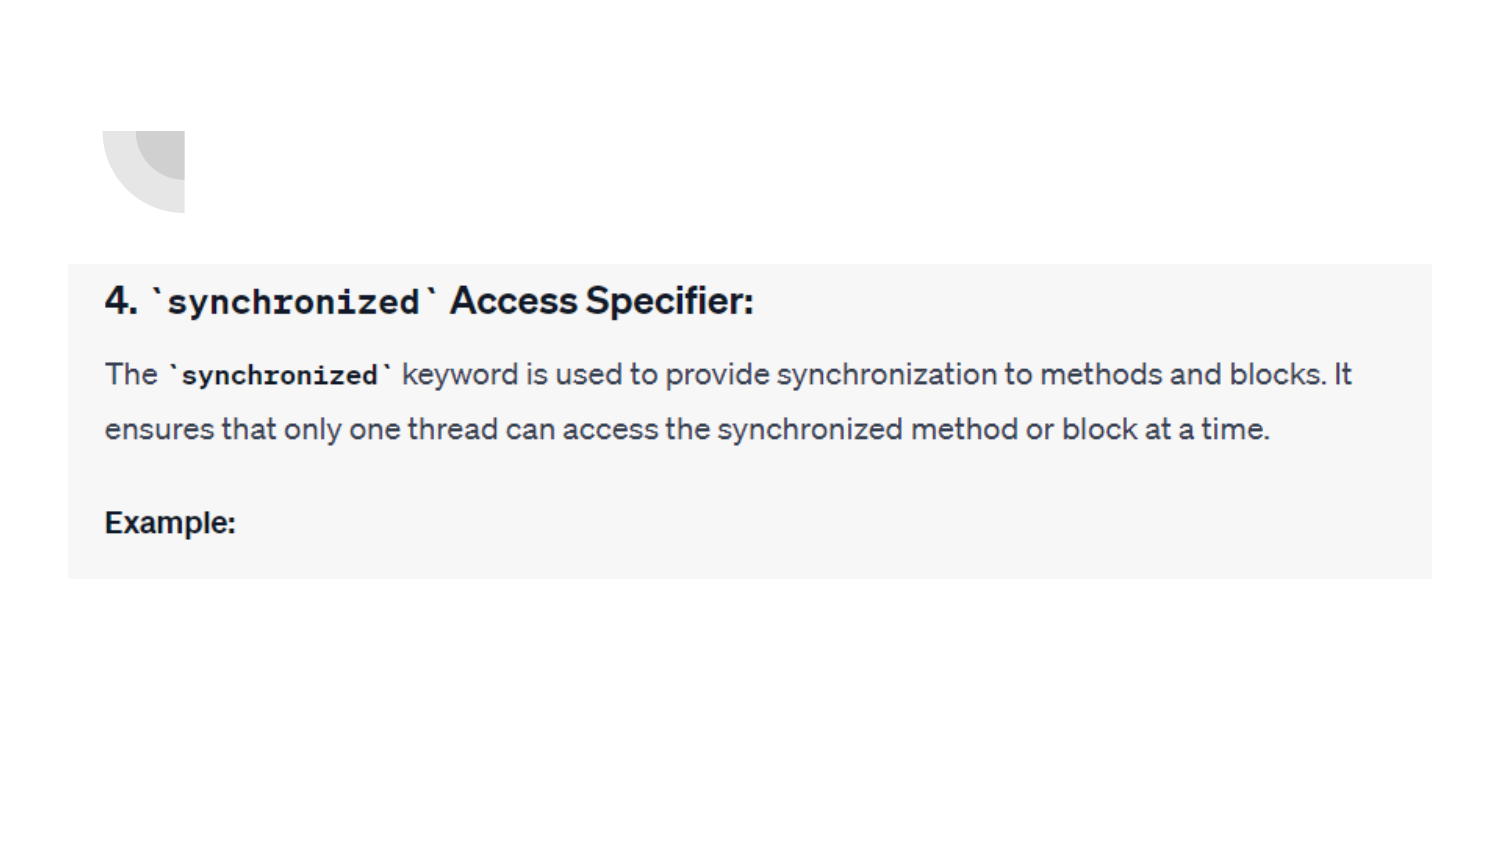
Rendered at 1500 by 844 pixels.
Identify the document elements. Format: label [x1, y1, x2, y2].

picture [68, 264, 1432, 580]
